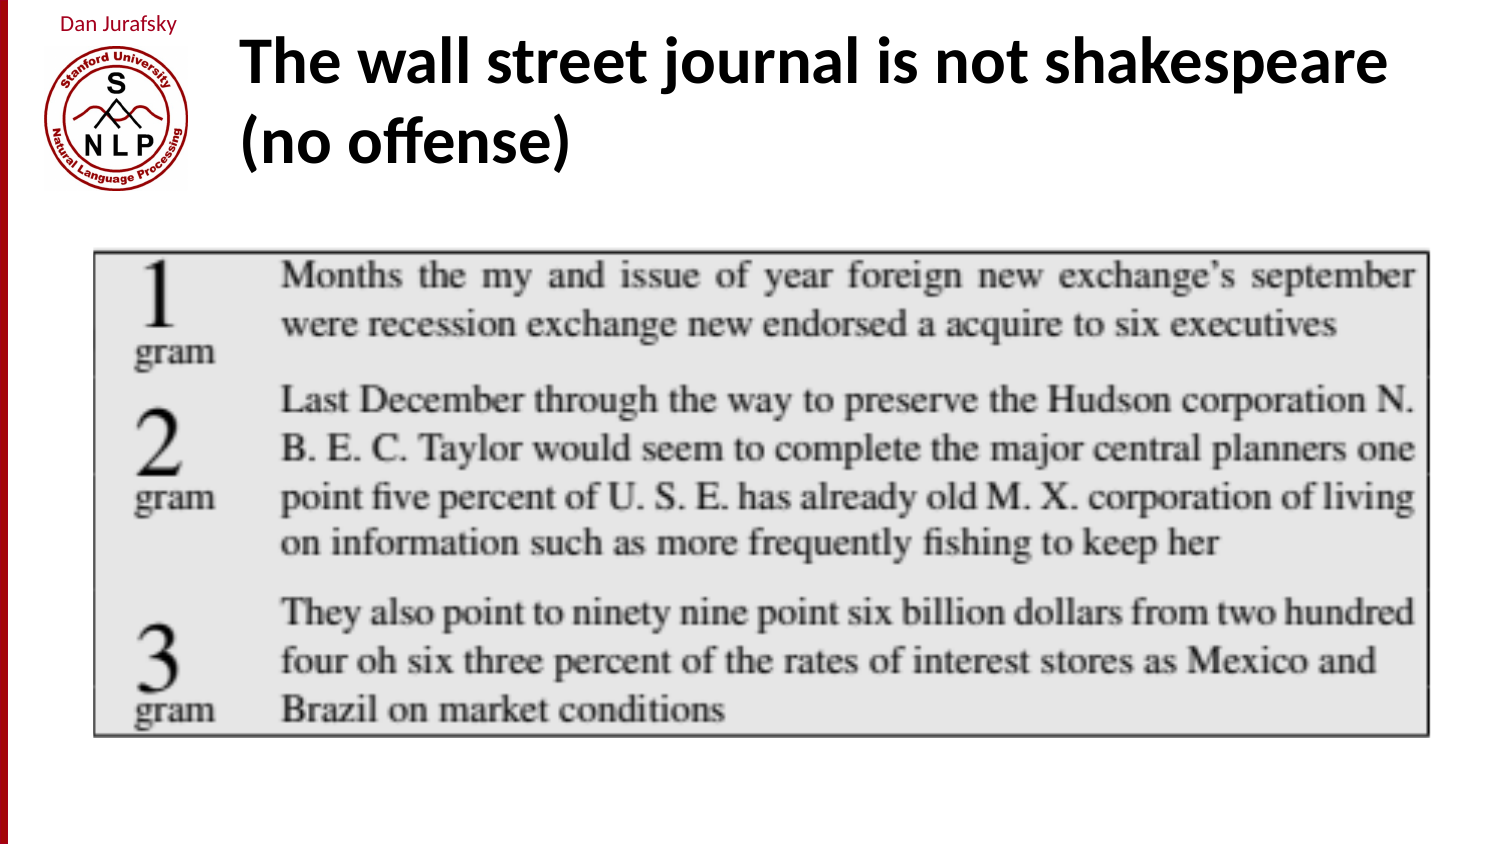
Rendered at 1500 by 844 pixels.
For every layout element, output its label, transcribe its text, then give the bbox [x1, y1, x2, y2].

picture [44, 46, 188, 191]
text_box The wall street journal is not shakespeare (no offense) [224, 62, 1450, 185]
picture [93, 246, 1431, 738]
